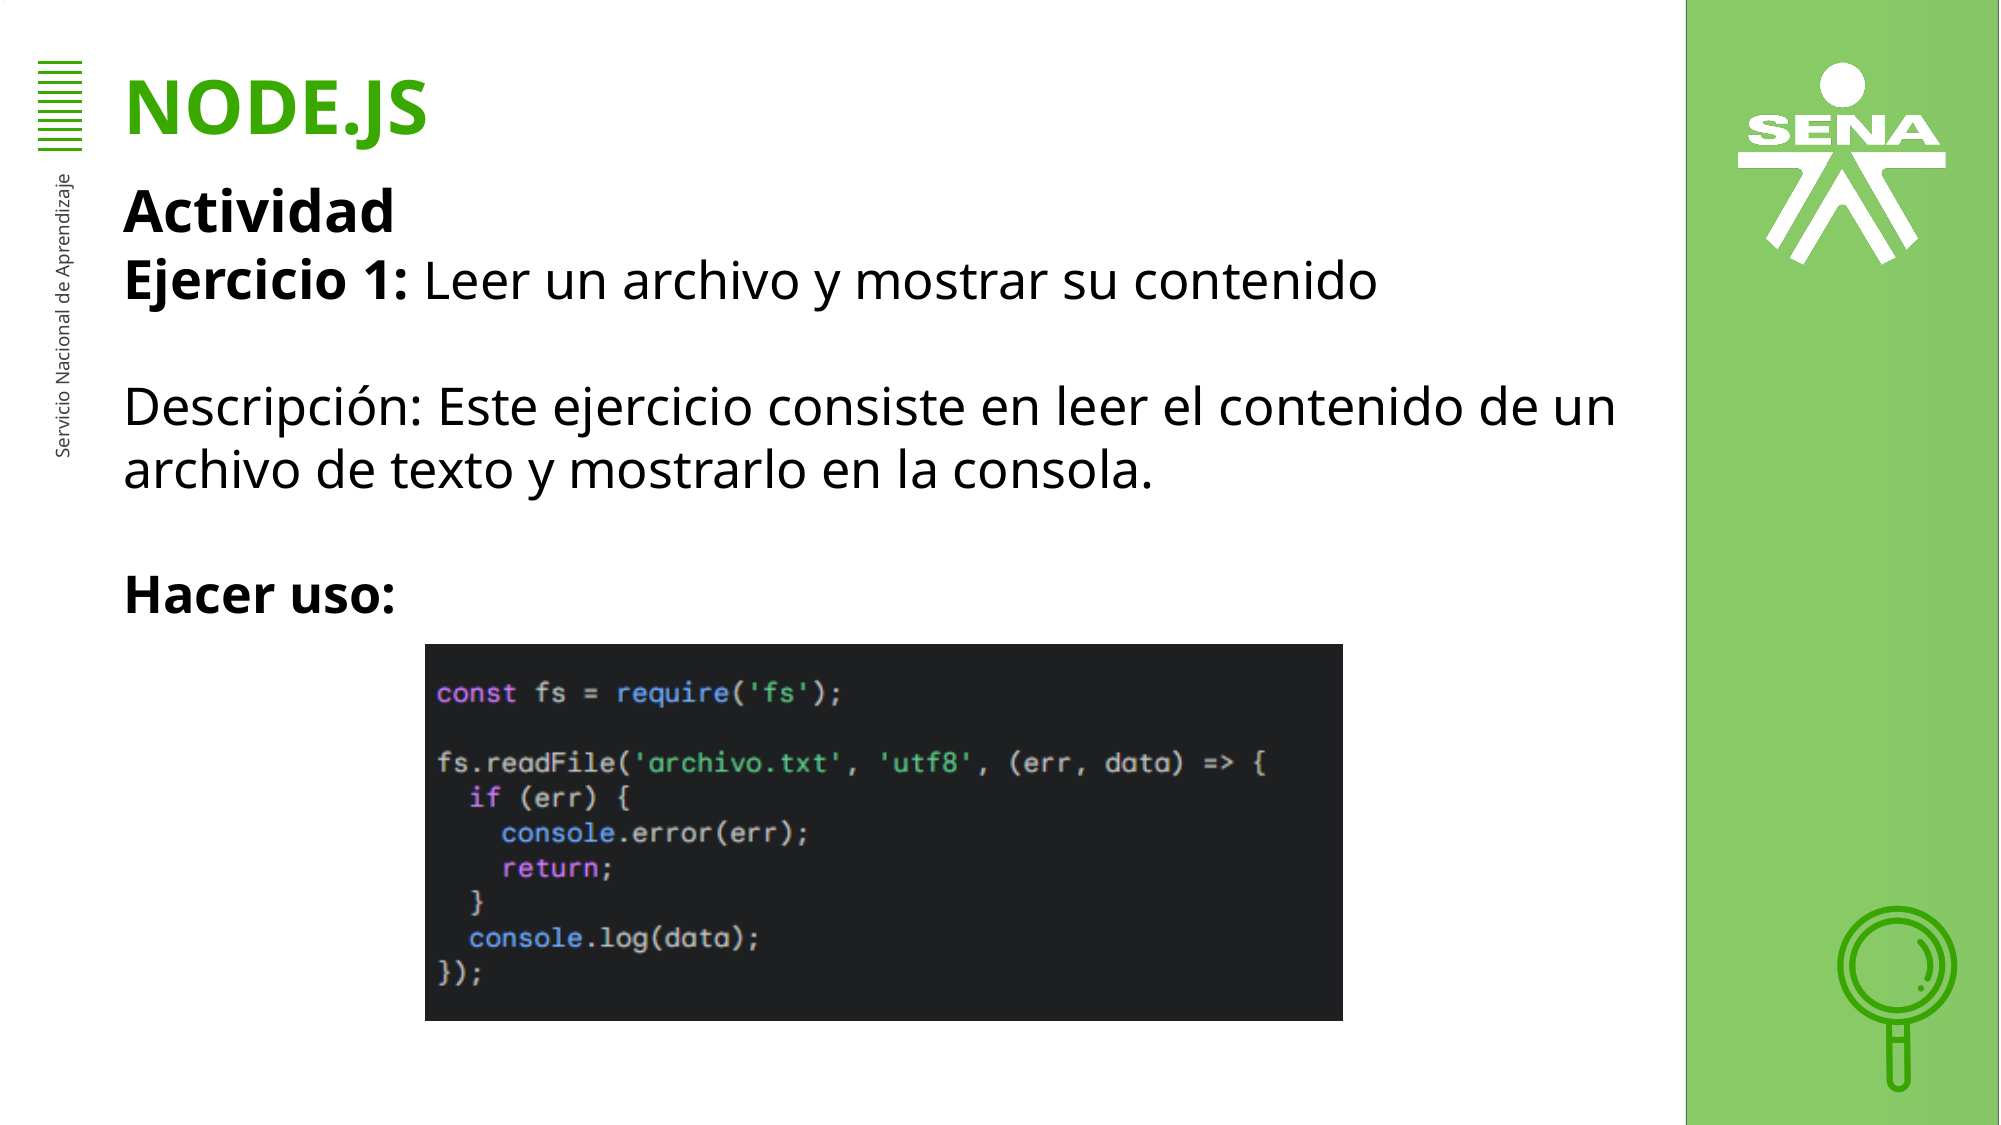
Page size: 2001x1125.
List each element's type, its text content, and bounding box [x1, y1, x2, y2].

text_box NODE.JS [108, 52, 1660, 158]
text_box Actividad Ejercicio 1: Leer un archivo y mostrar su contenido Descripción: Este ejercicio consiste en leer el contenido de un archivo de texto y mostrarlo en la consola. Hacer uso: [108, 158, 1660, 639]
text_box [38, 62, 83, 150]
picture [425, 643, 1343, 1021]
text_box Servicio Nacional de Aprendizaje [43, 158, 81, 485]
picture [1738, 62, 1947, 265]
picture [1821, 912, 1975, 1066]
text_box [1685, 0, 1999, 1125]
